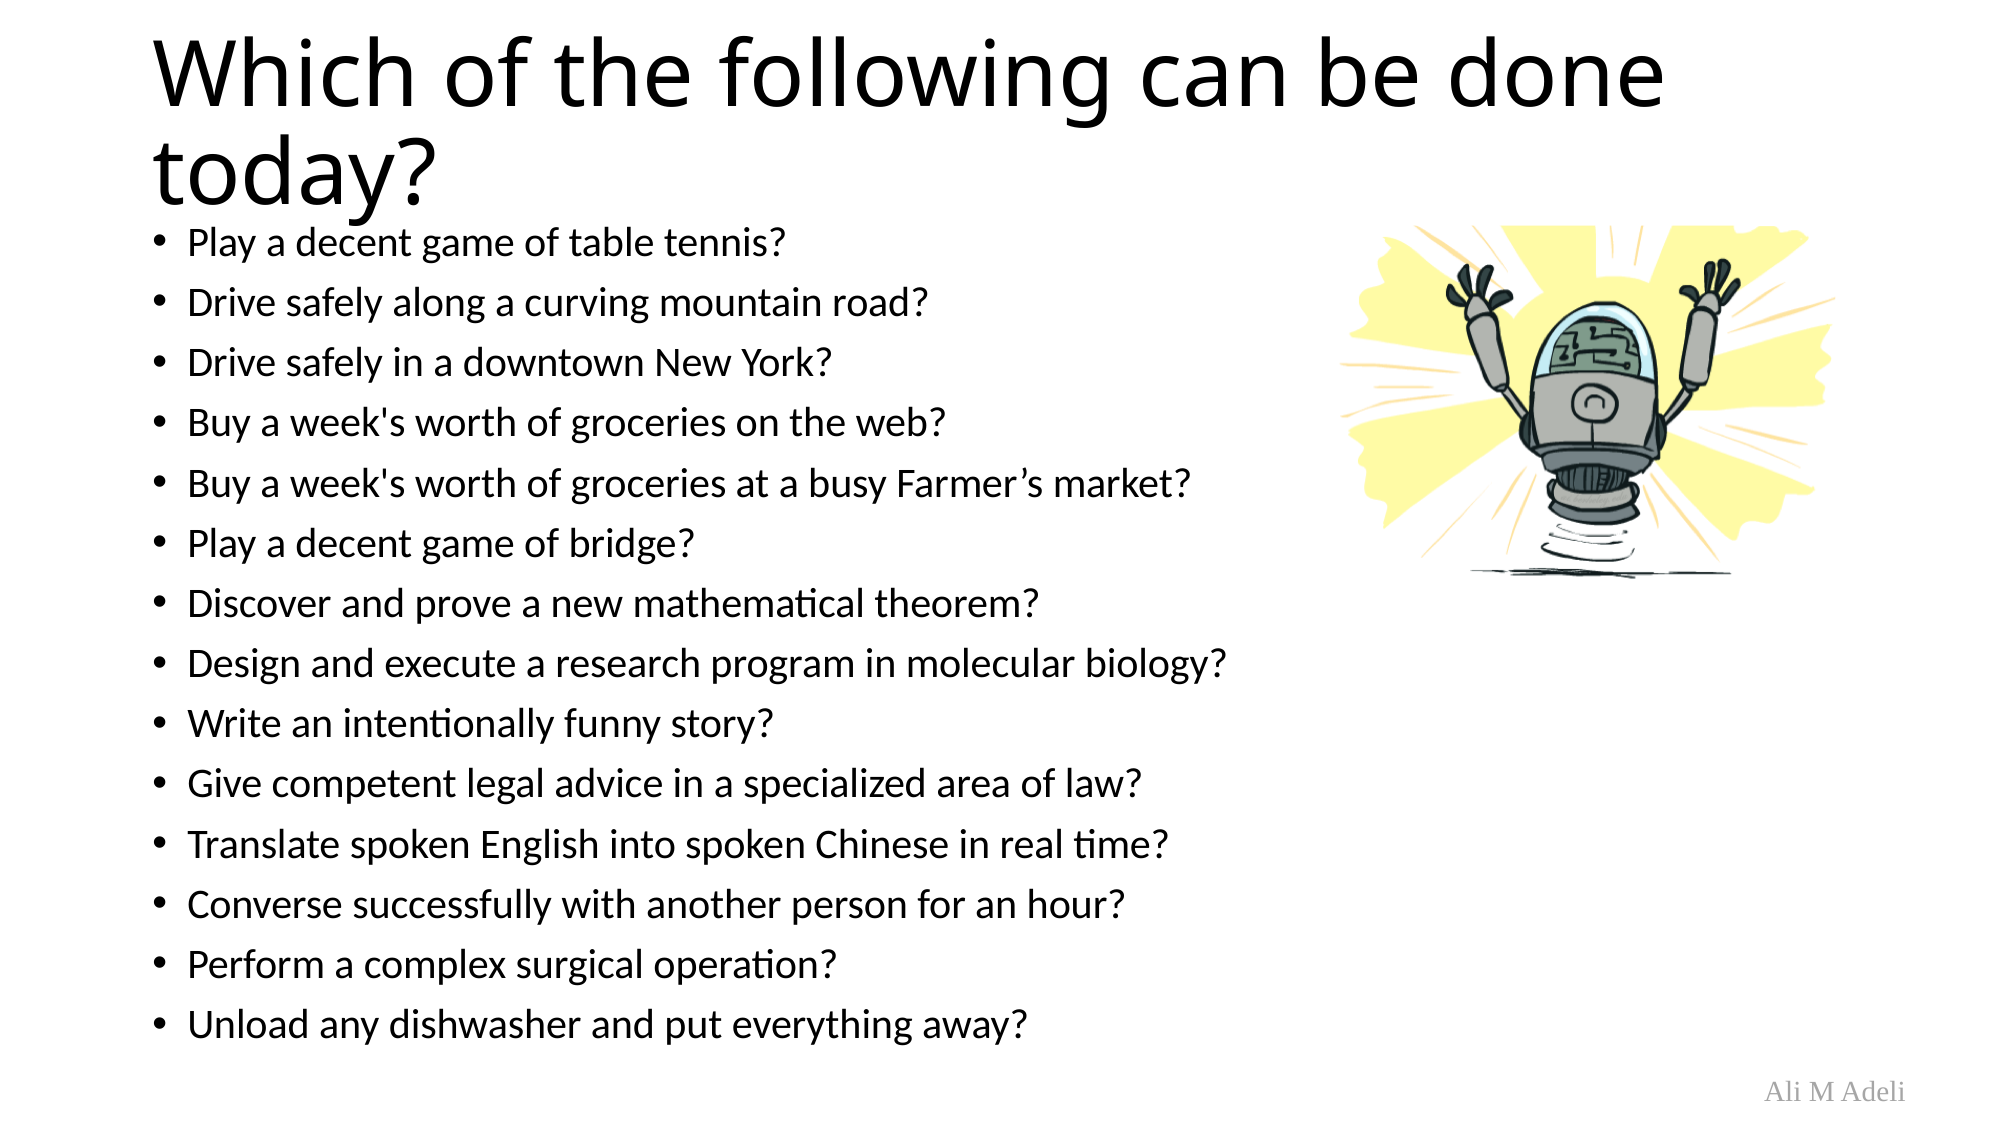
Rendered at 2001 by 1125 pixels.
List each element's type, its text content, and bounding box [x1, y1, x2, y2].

picture [1332, 225, 1836, 589]
title Which of the following can be done today? [137, 59, 1863, 192]
list Play a decent game of table tennis? Drive safely along a curving mountain road? Drive safely in a downtown New York? Buy a week's worth of groceries on the web? Buy a week's worth of groceries at a busy Farmer’s market? Play a decent game of bridge? Discover and prove a new mathematical theorem? Design and execute a research program in molecular biology? Write an intentionally funny story? Give competent legal advice in a specialized area of law? Translate spoken English into spoken Chinese in real time? Converse successfully with another person for an hour? Perform a complex surgical operation? Unload any dishwasher and put everything away? [137, 212, 1863, 1066]
